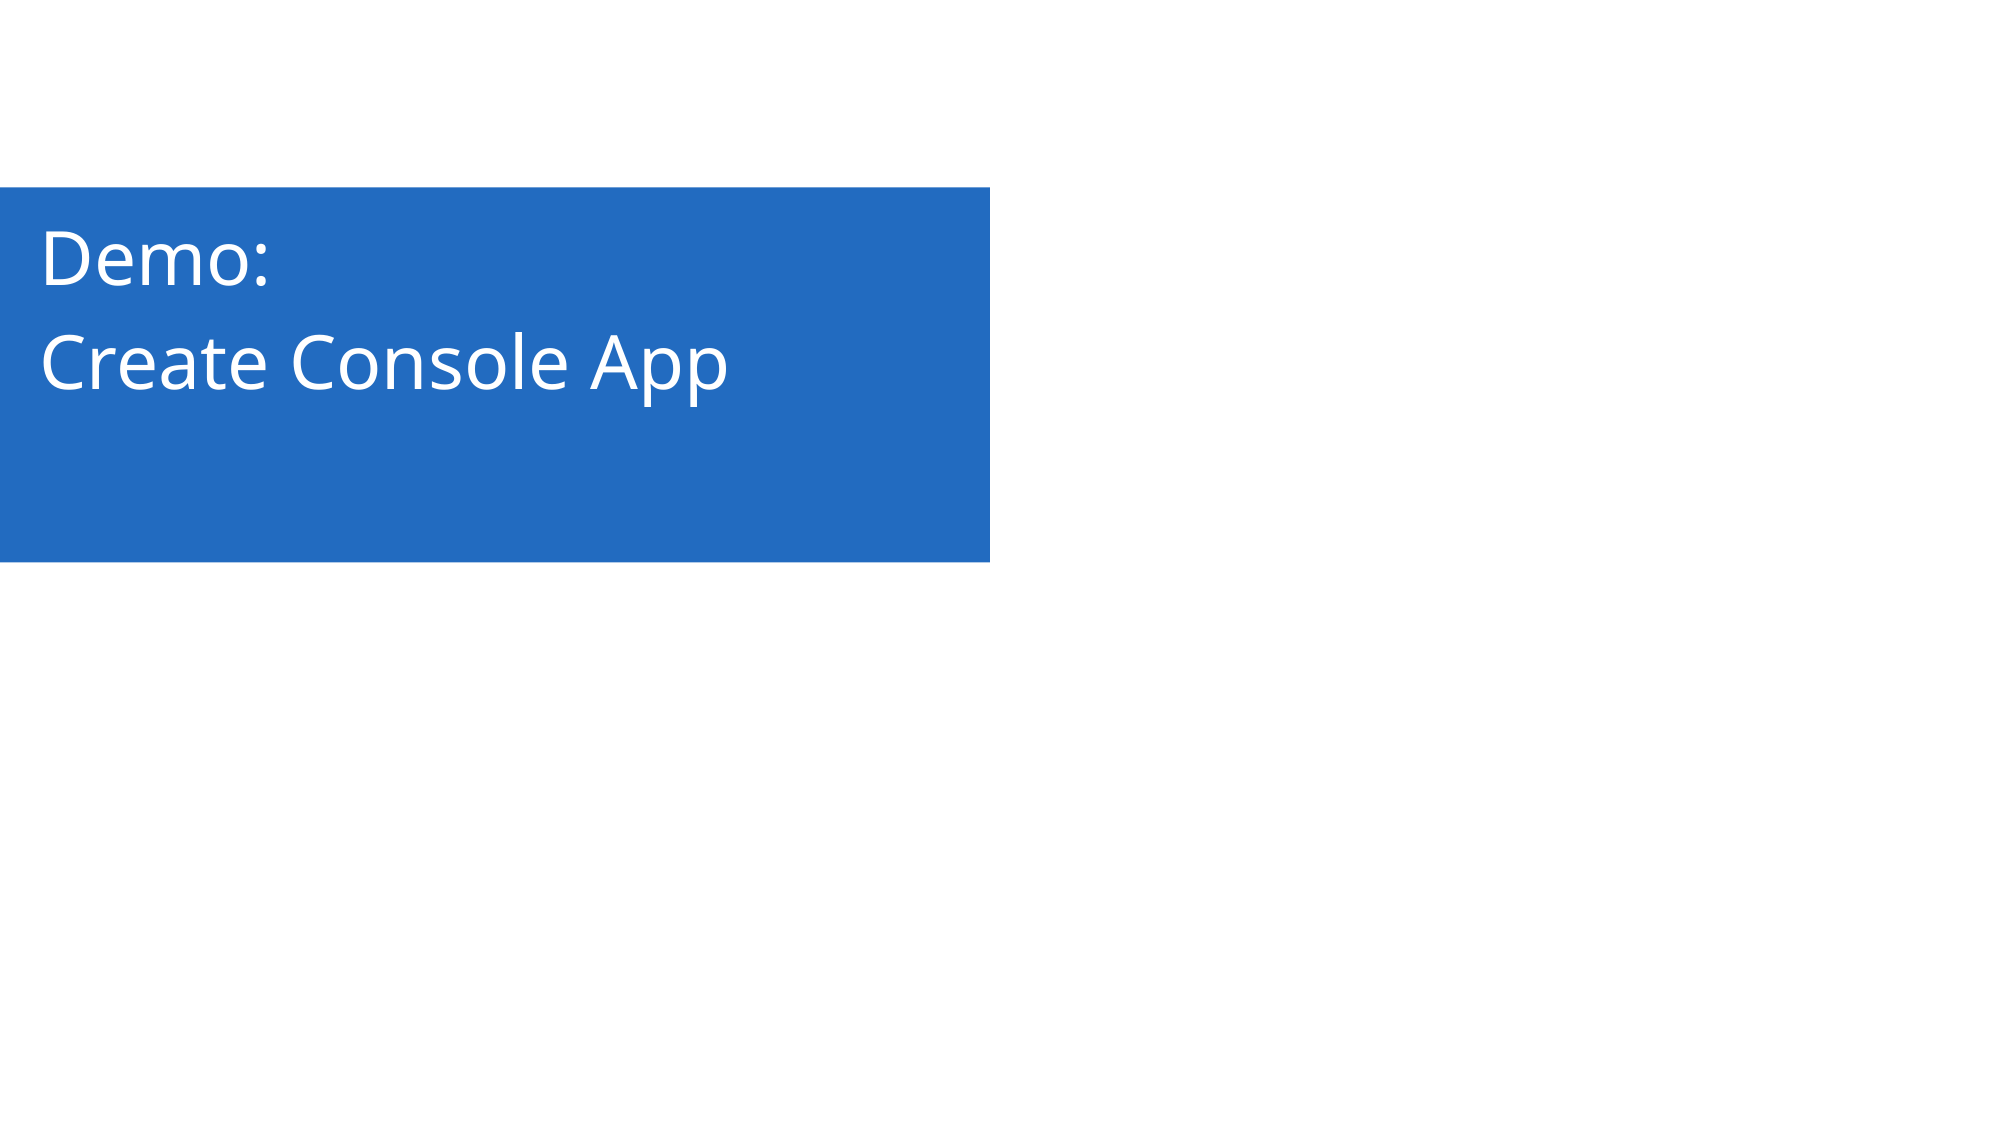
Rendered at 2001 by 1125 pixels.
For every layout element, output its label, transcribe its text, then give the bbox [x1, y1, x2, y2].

list Demo: Create Console App [0, 187, 990, 563]
